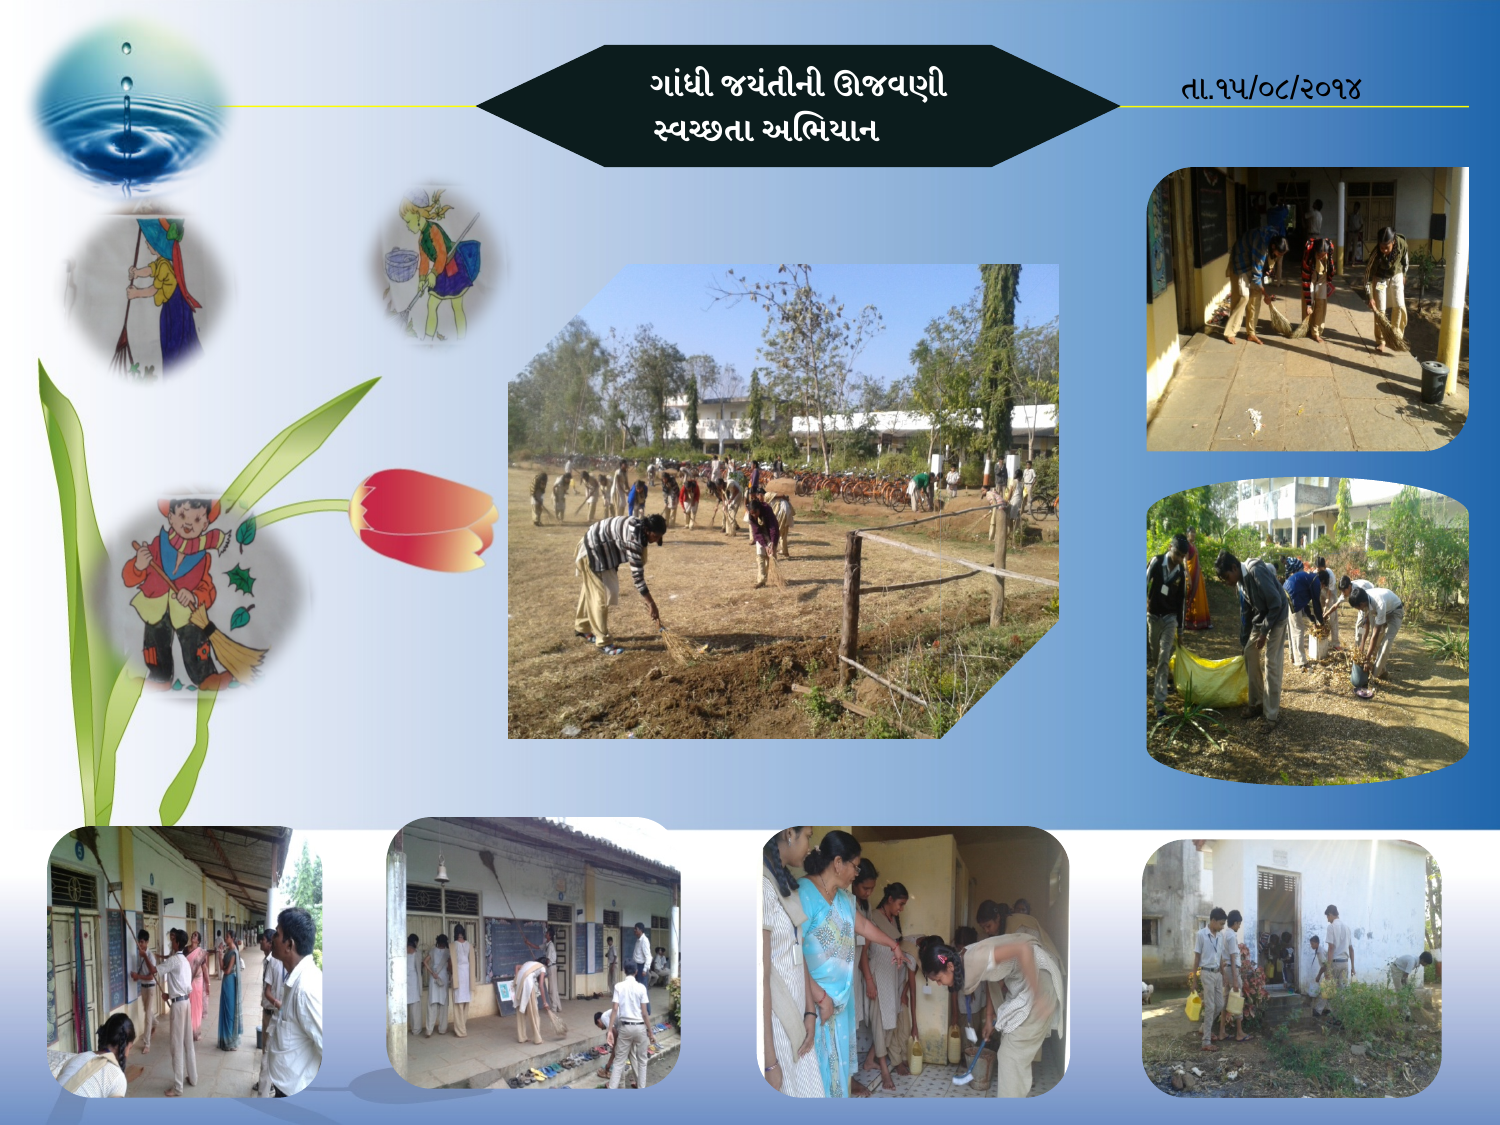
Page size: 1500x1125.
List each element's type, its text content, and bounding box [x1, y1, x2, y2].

text_box તા.૧૫/૦૮/૨૦૧૪ [1165, 59, 1469, 106]
picture [0, 0, 1500, 1125]
text_box ગાંધી જયંતીની ઊજવણી સ્વચ્છતા અભિયાન [491, 116, 1105, 170]
text_box ગાંધી જયંતીની ઊજવણી સ્વચ્છતા અભિયાન [474, 42, 1122, 104]
